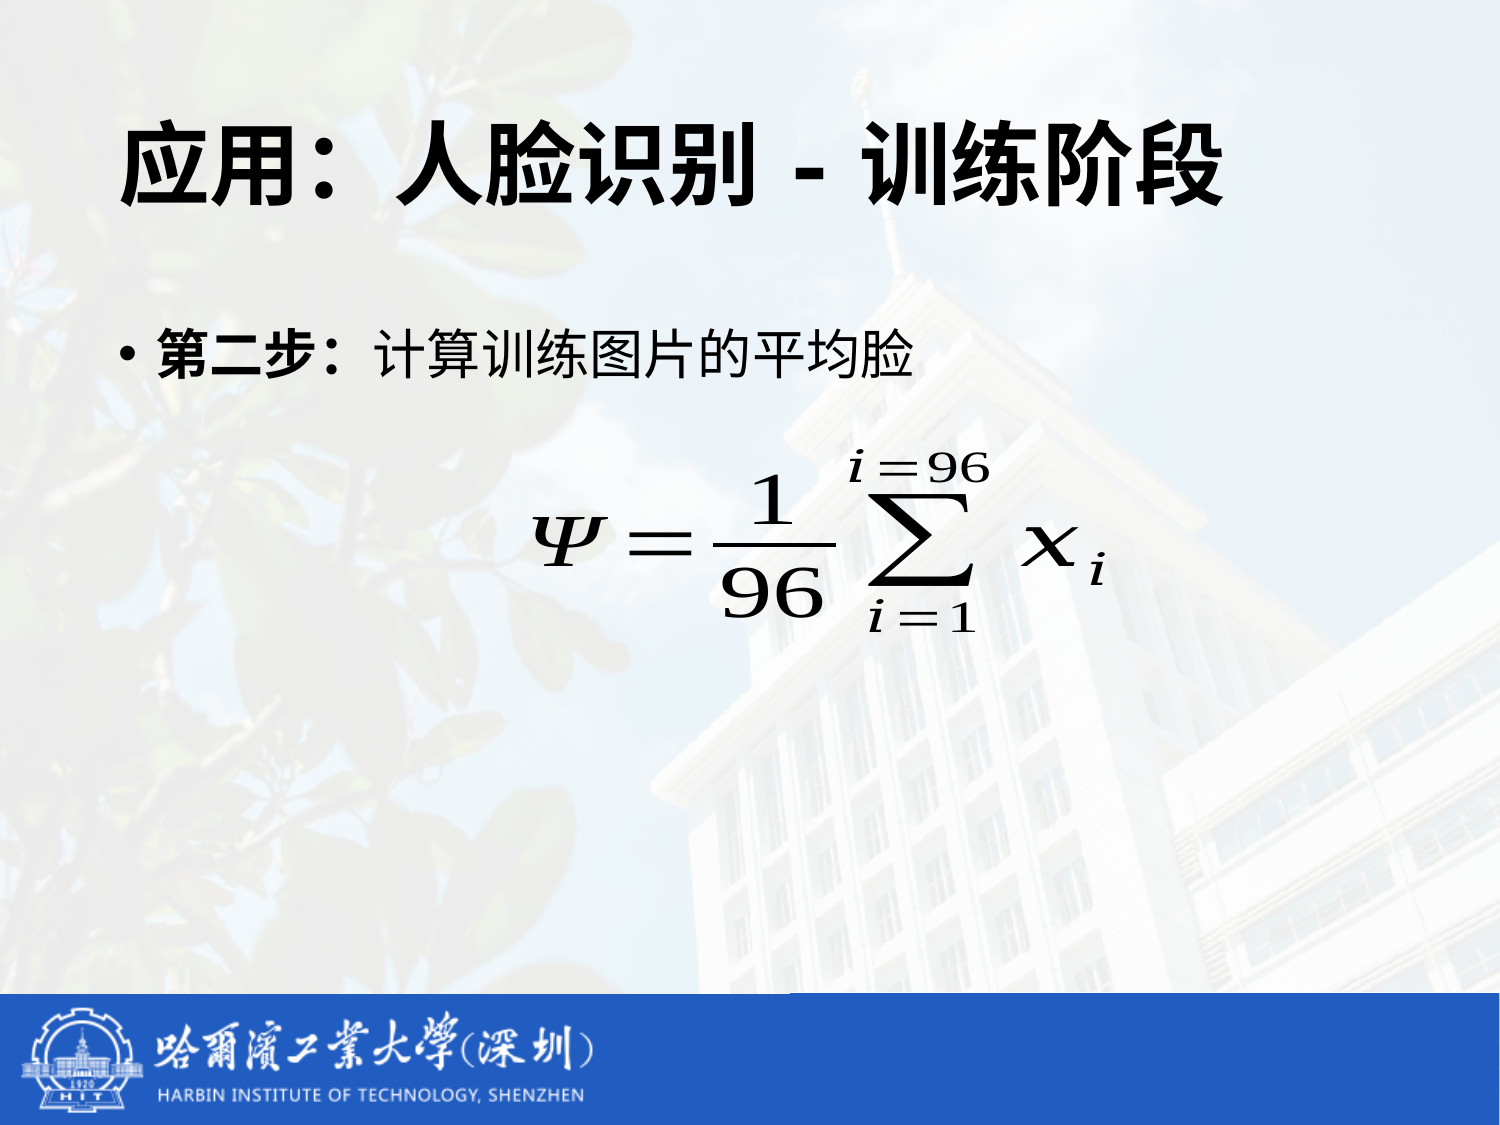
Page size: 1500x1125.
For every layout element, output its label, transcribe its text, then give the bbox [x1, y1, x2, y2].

title 应用：人脸识别-训练阶段 [103, 59, 1397, 278]
list 第二步：计算训练图片的平均脸 [103, 299, 1397, 1014]
picture [0, 992, 1500, 1125]
